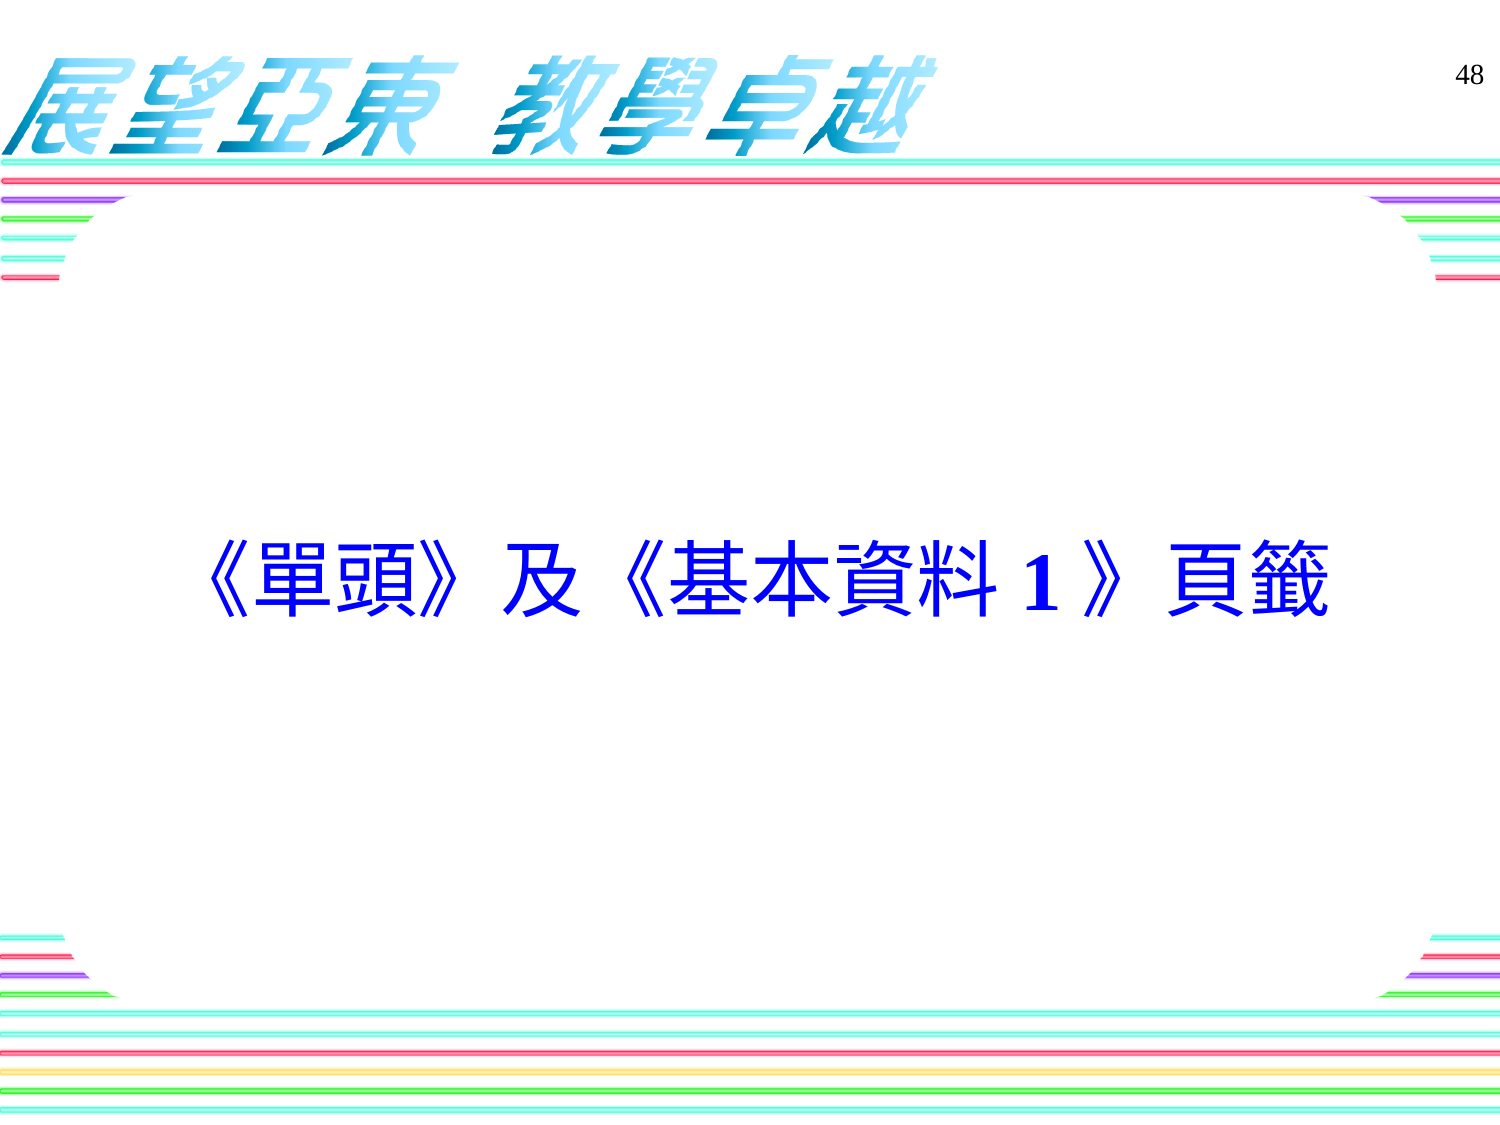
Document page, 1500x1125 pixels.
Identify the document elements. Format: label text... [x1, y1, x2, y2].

title 《單頭》及《基本資料1》頁籤 [112, 456, 1388, 698]
picture [0, 0, 1500, 1125]
slide_number 48 [1149, 42, 1500, 103]
